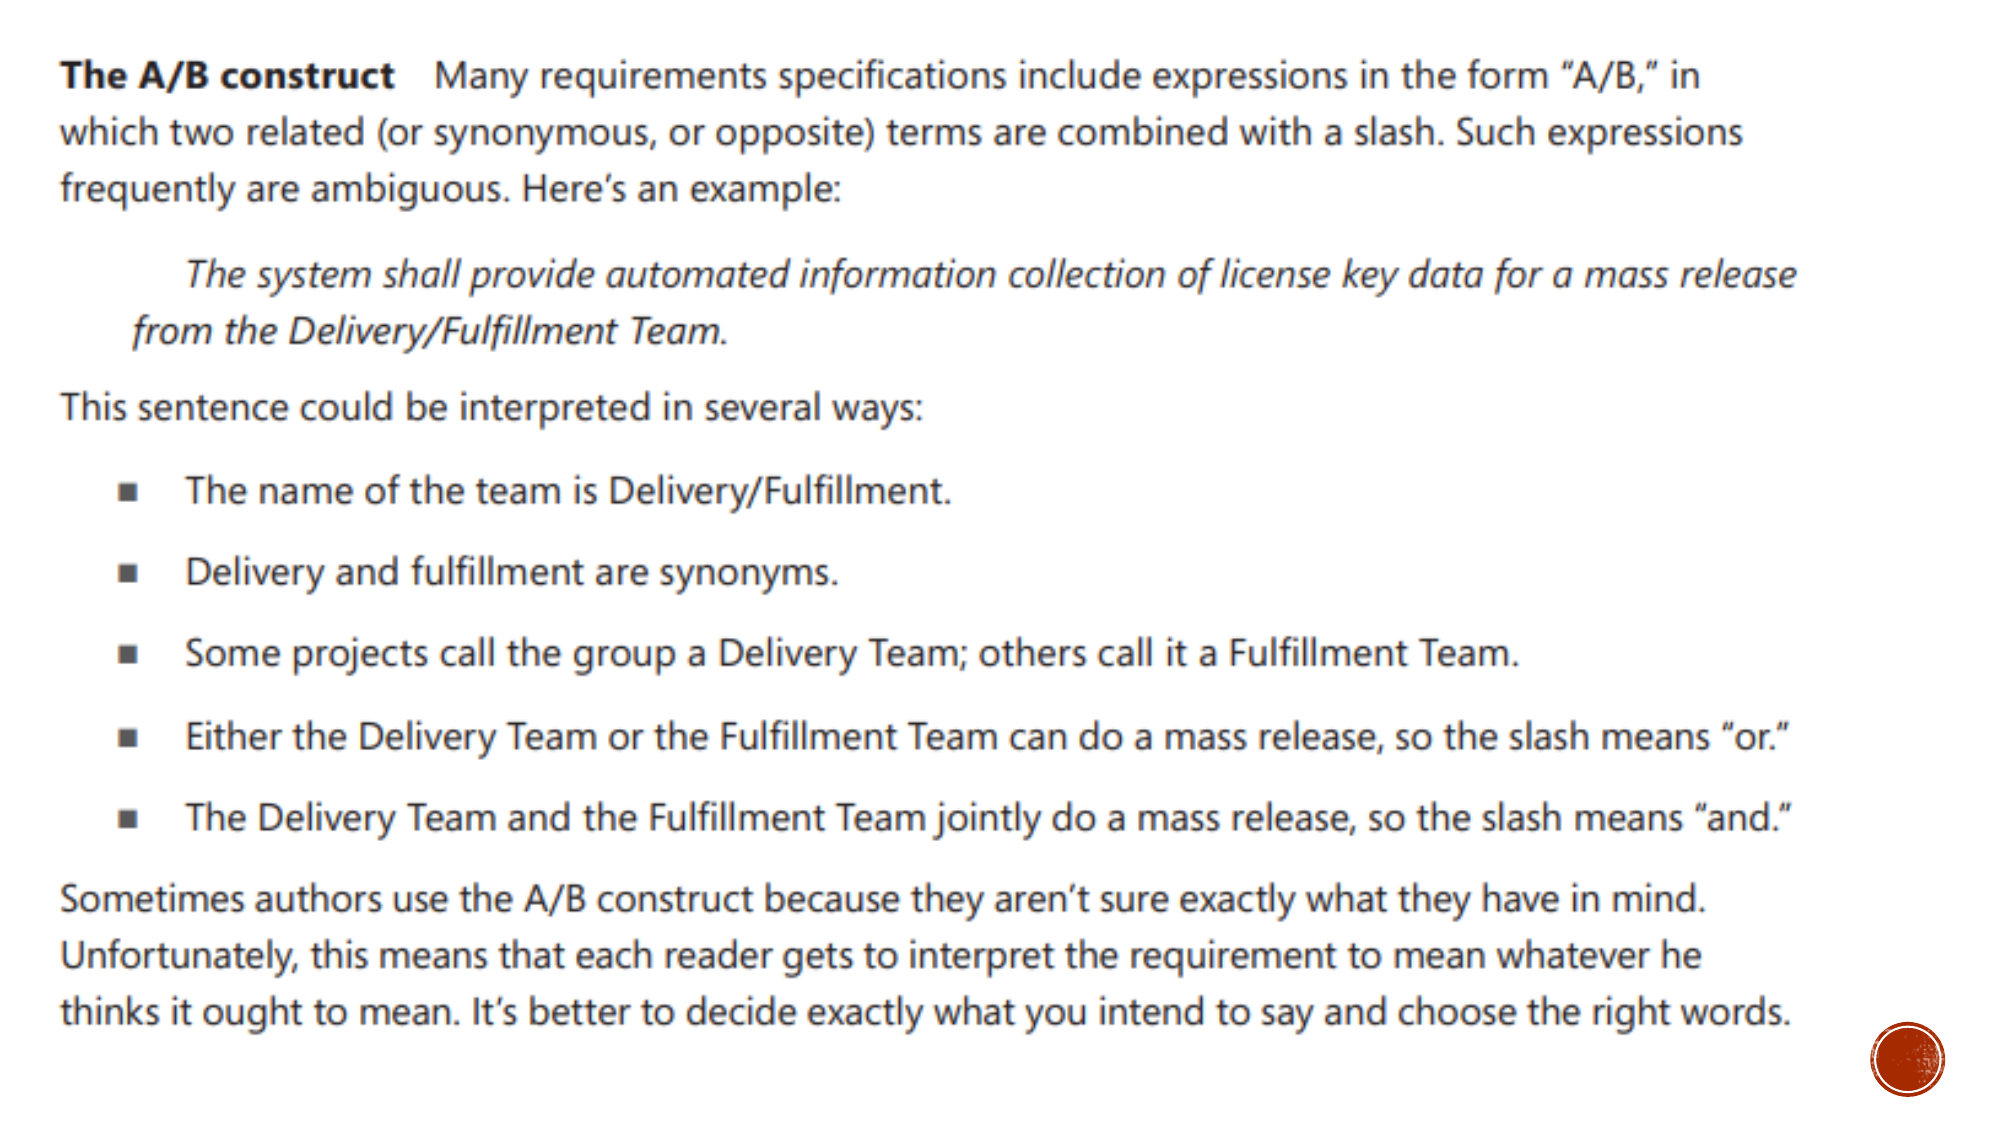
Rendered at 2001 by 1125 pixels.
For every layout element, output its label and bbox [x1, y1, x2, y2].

picture [40, 35, 1817, 1045]
